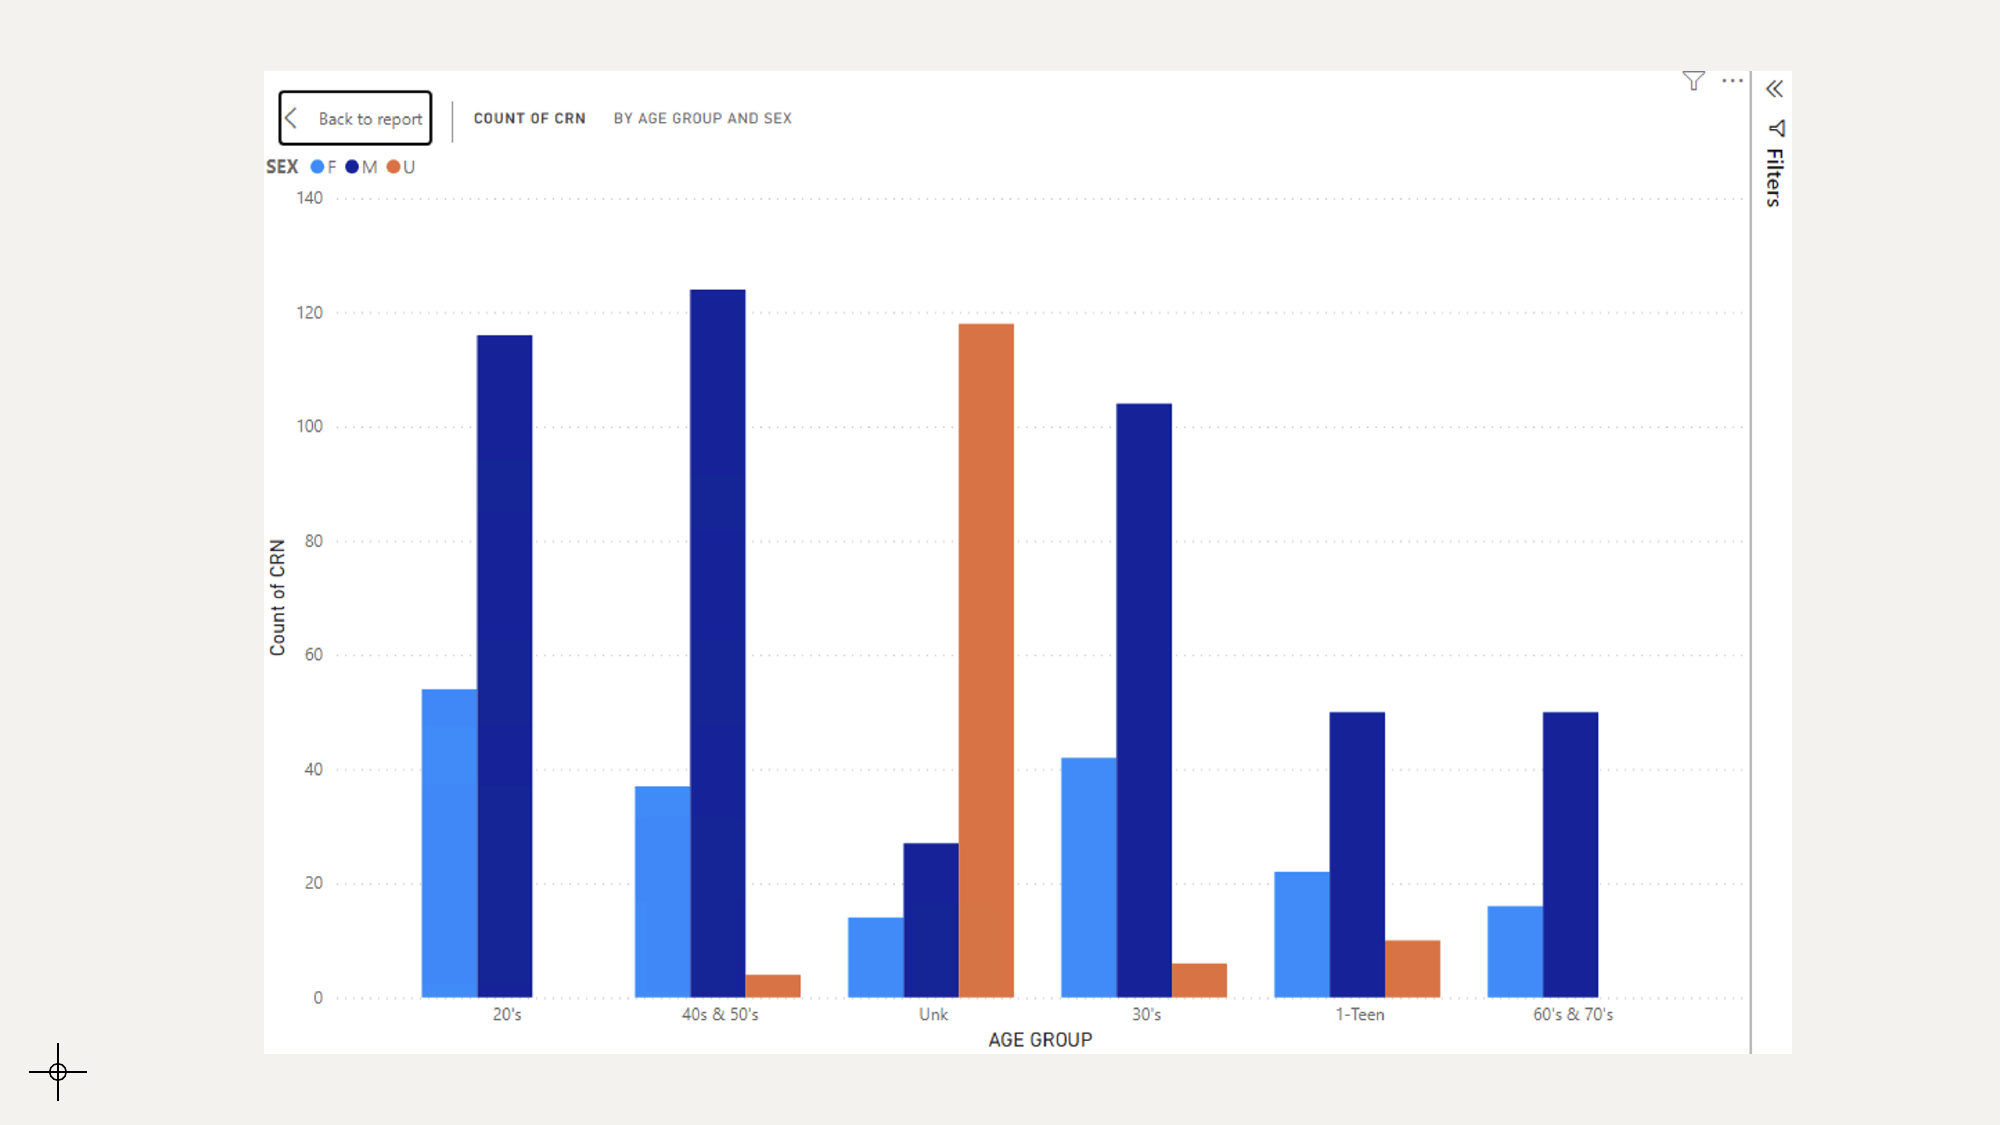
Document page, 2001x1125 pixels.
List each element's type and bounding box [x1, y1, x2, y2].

picture [264, 71, 1792, 1054]
